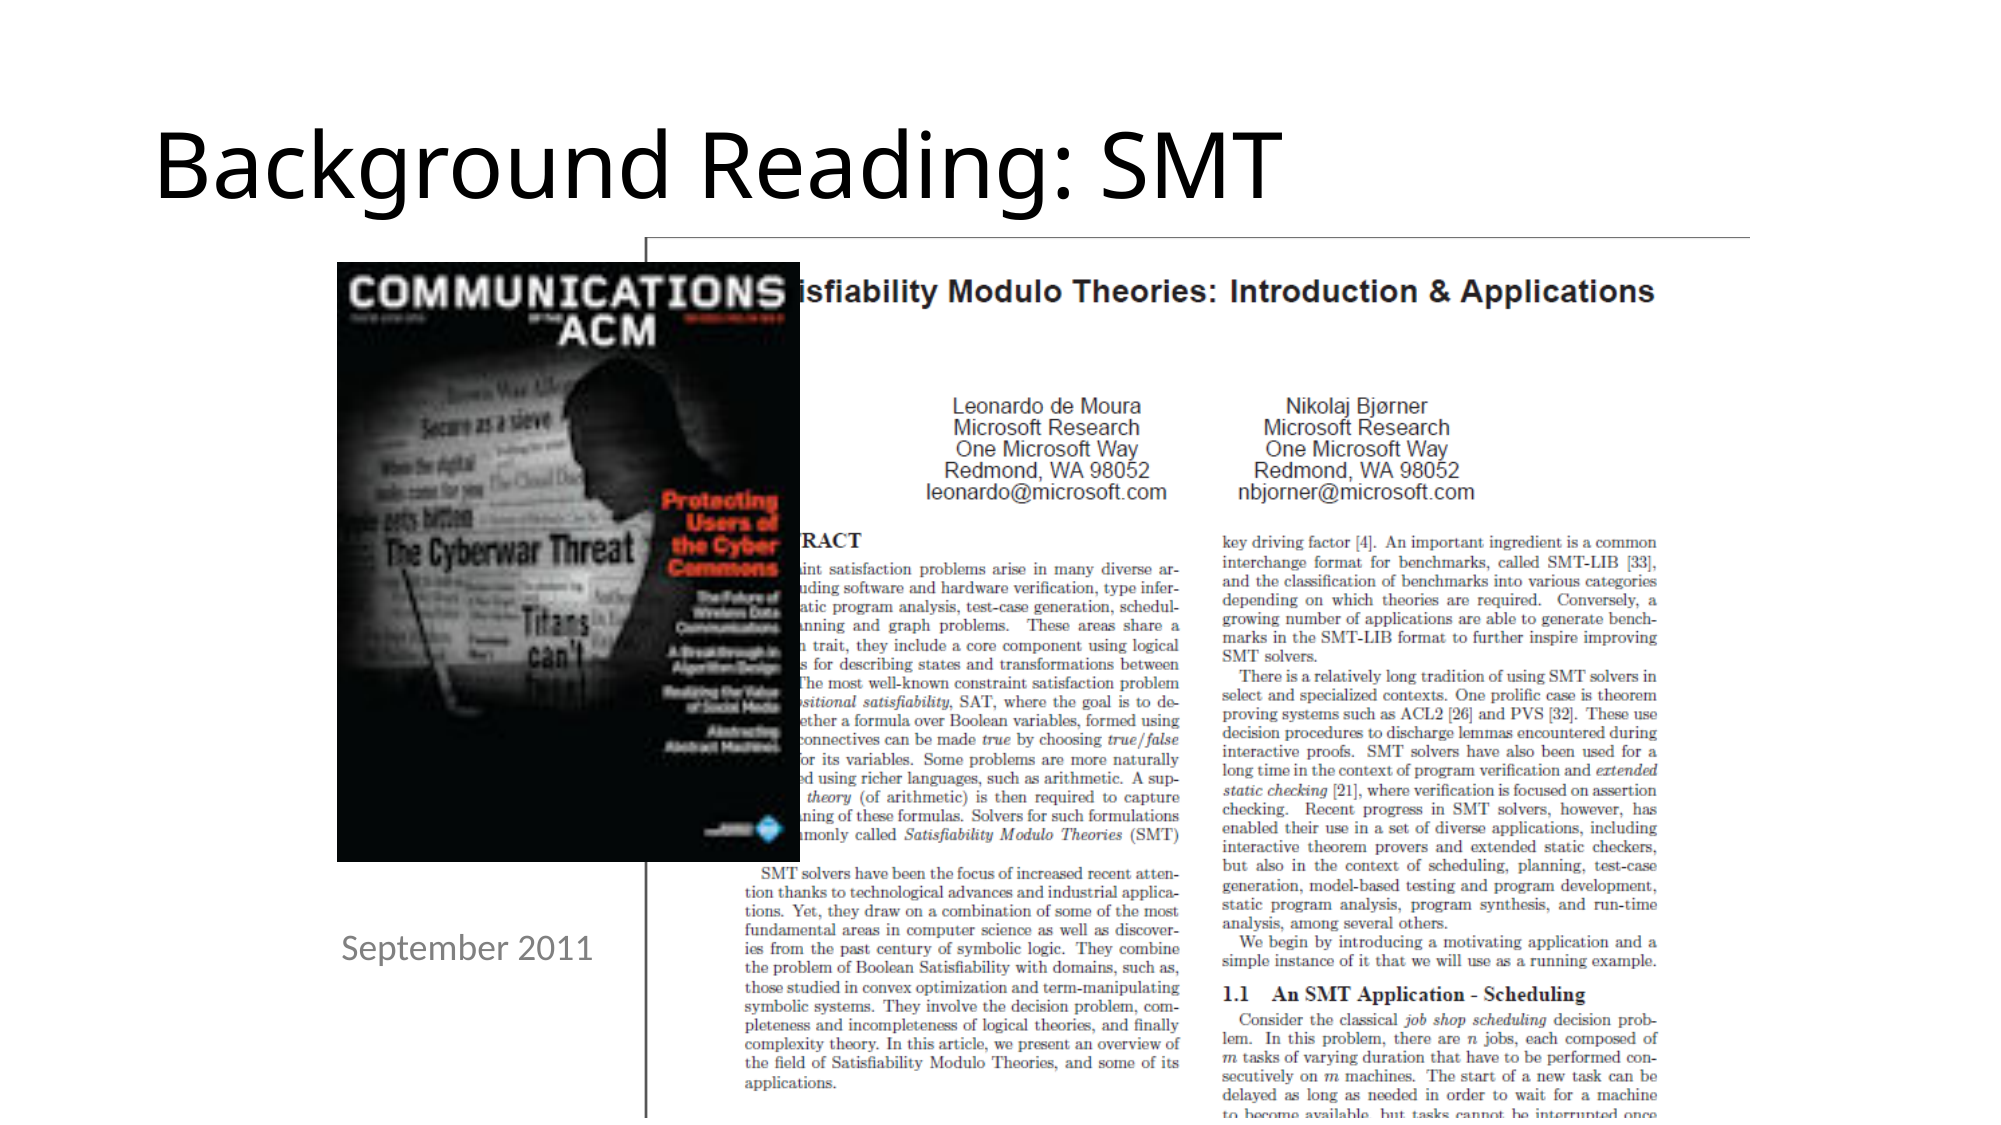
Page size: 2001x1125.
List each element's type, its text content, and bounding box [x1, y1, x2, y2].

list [337, 262, 800, 862]
title Background Reading: SMT [137, 59, 1863, 278]
text_box September 2011 [326, 915, 609, 976]
picture [644, 237, 1750, 1118]
